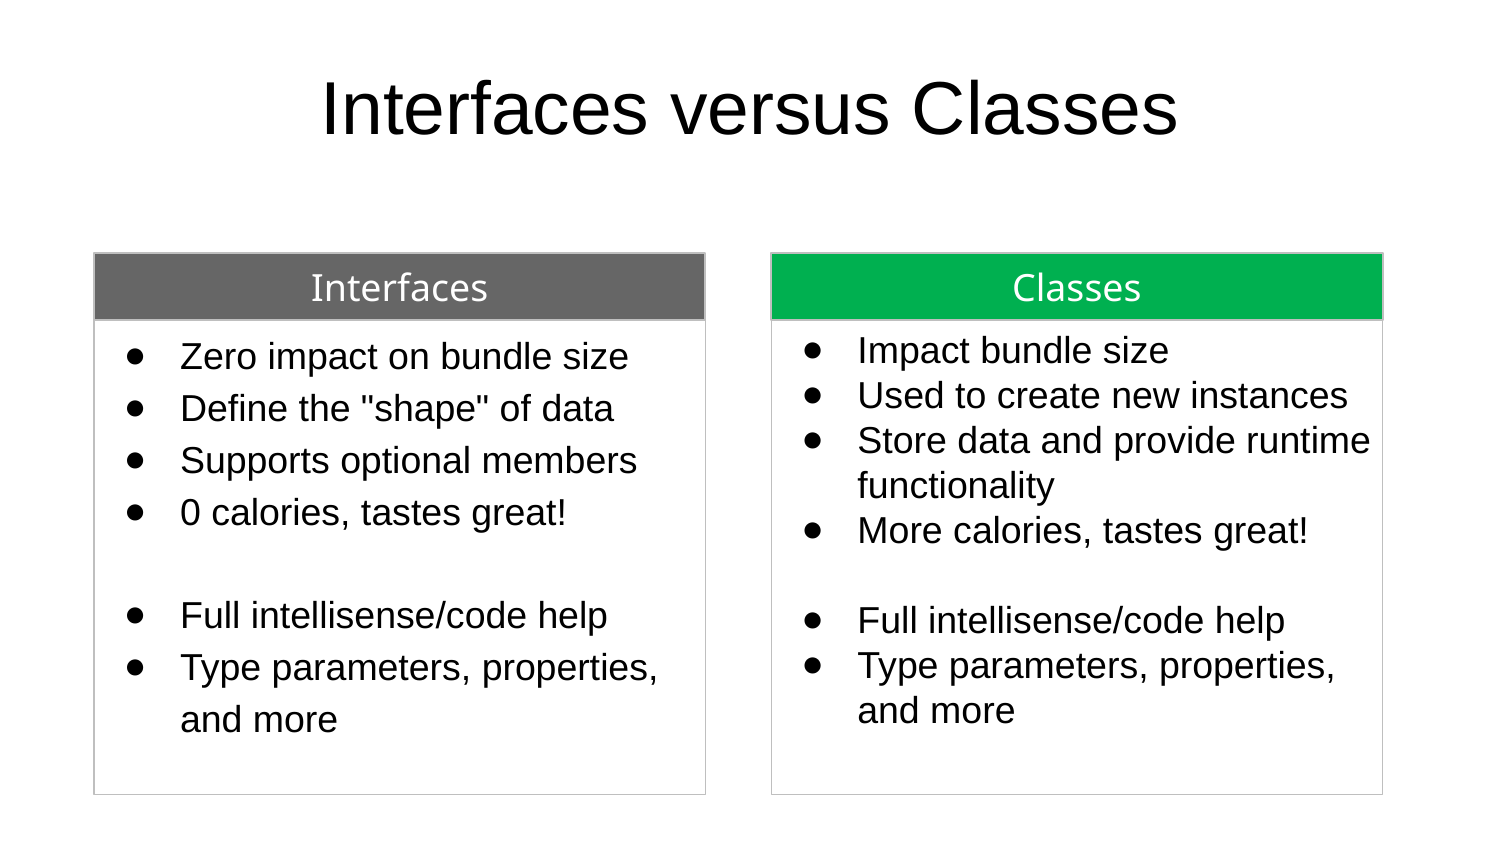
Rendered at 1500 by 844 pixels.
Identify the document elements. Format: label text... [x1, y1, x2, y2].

text_box Classes [771, 253, 1383, 320]
text_box Interfaces [94, 253, 706, 320]
text_box Impact bundle size Used to create new instances Store data and provide runtime functionality More calories, tastes great! Full intellisense/code help Type parameters, properties, and more [771, 320, 1383, 795]
text_box Zero impact on bundle size Define the "shape" of data Supports optional members 0 calories, tastes great! Full intellisense/code help Type parameters, properties, and more [94, 320, 706, 795]
title Interfaces versus Classes [75, 33, 1425, 175]
